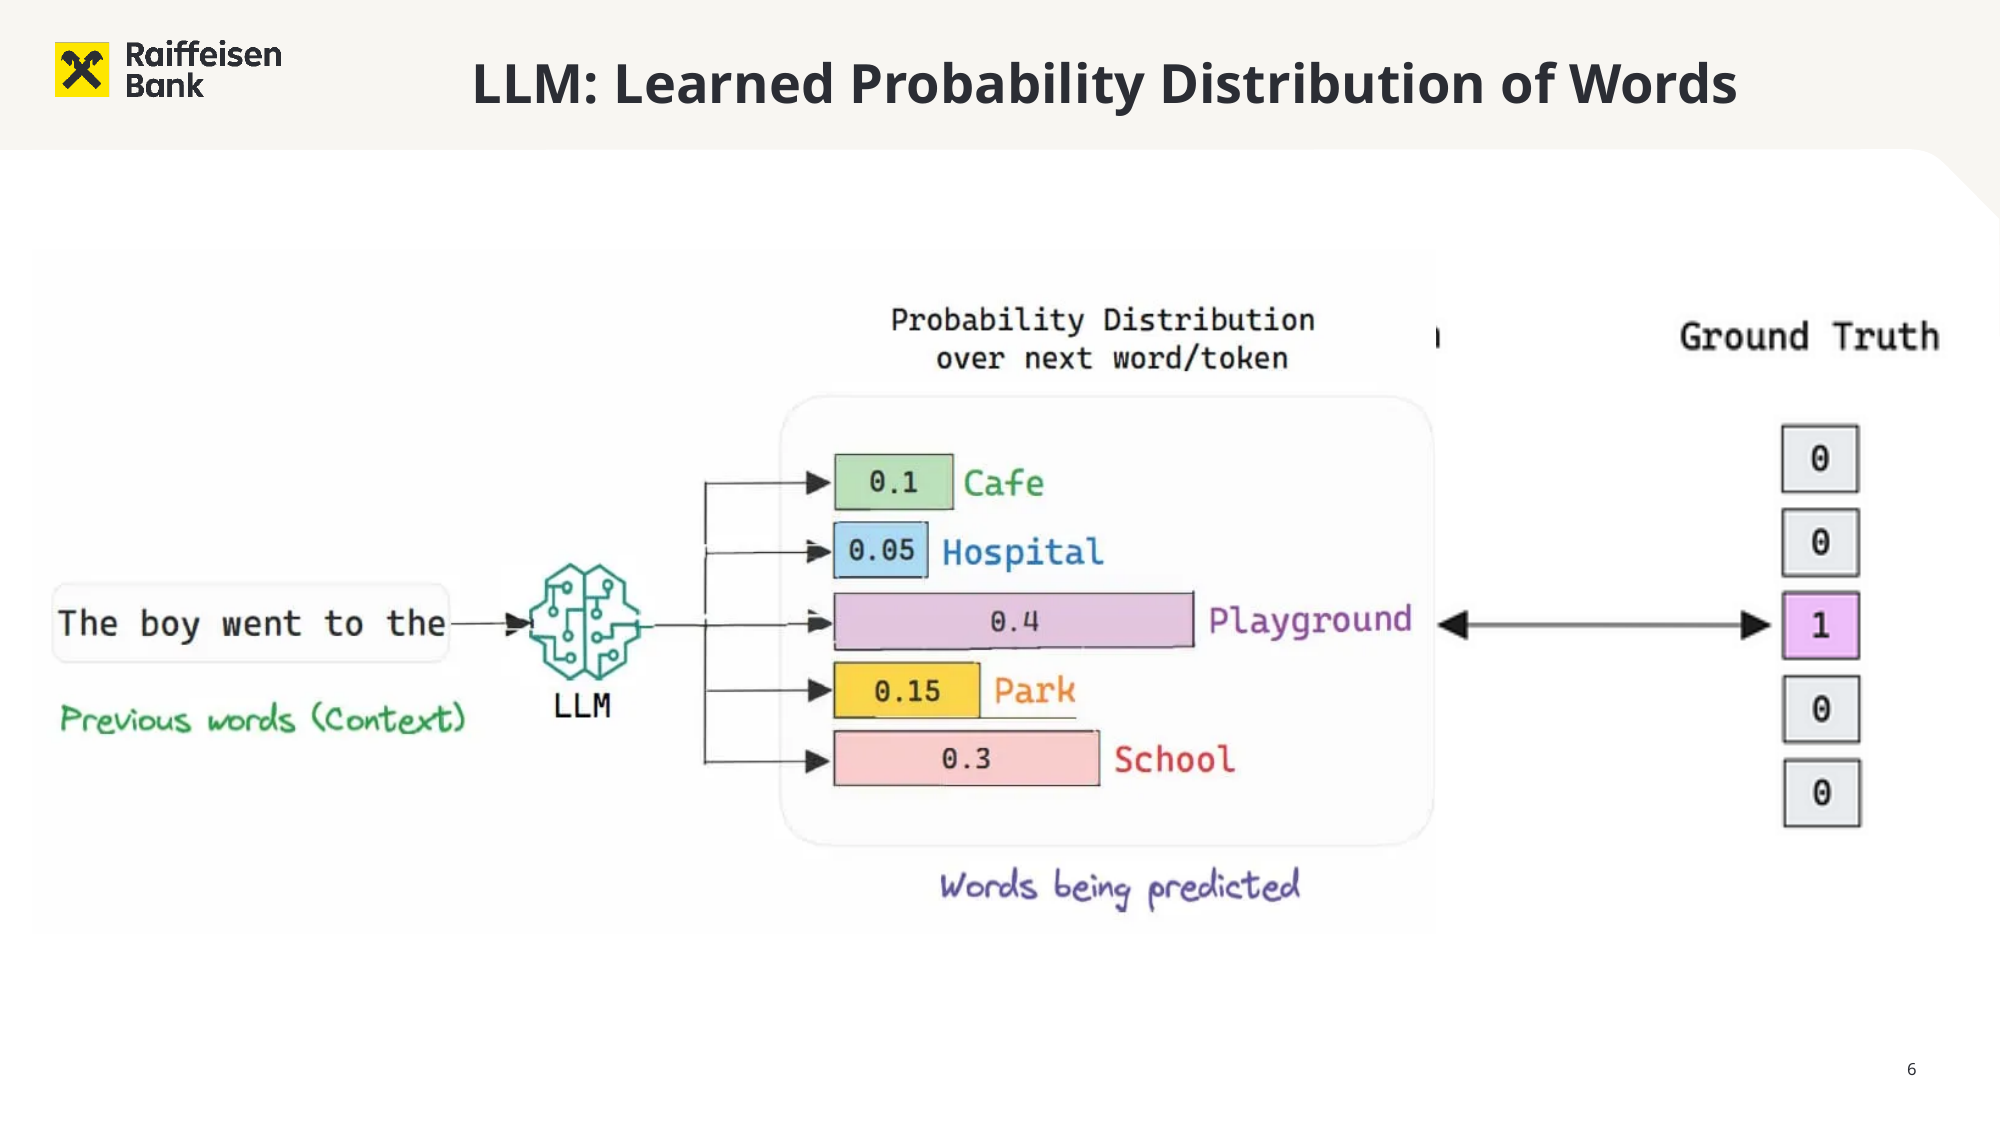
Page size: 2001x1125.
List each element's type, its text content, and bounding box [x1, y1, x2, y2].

picture [31, 19, 304, 120]
text_box LLM: Learned Probability Distribution of Words [471, 49, 1742, 106]
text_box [31, 244, 1983, 935]
